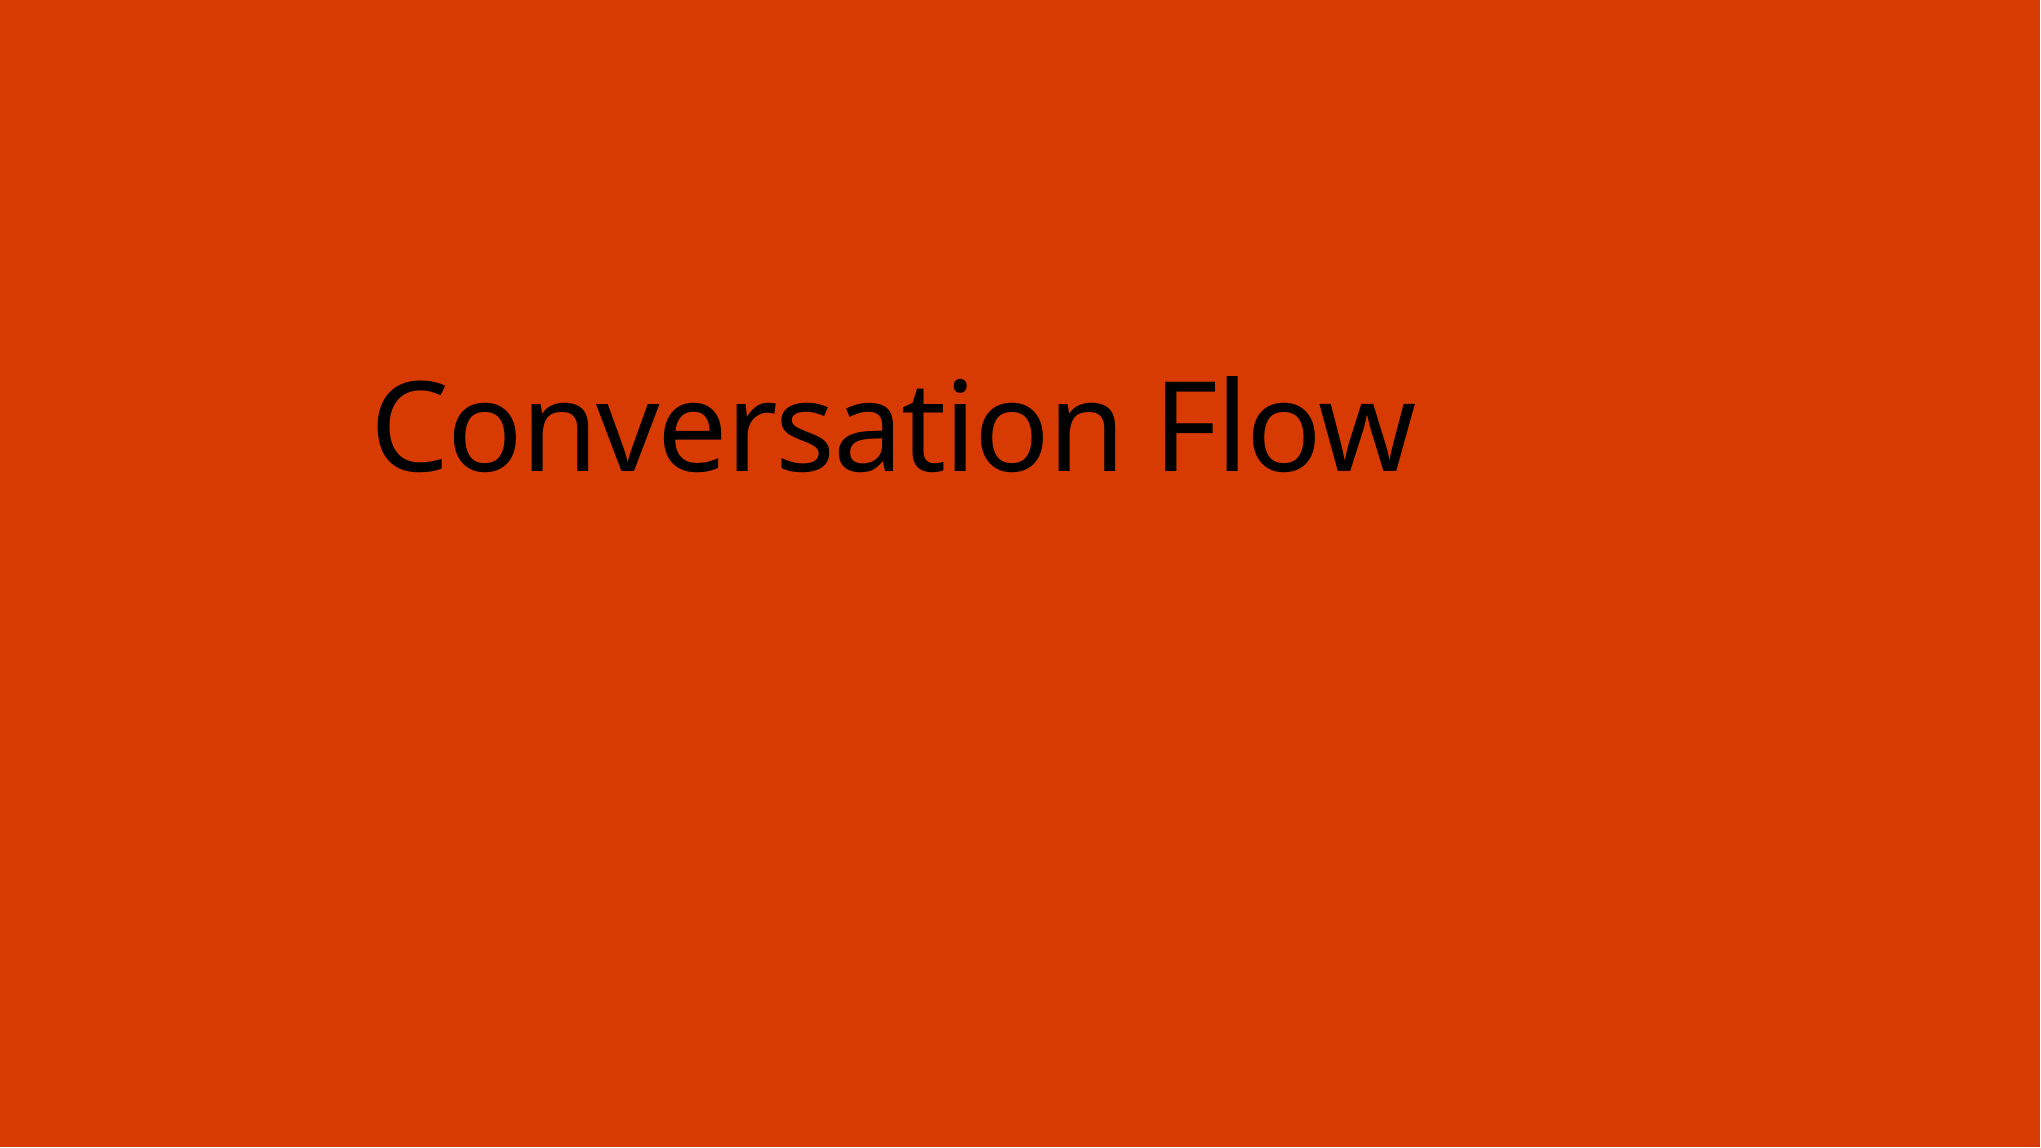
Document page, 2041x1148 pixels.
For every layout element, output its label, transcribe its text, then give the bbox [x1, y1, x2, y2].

title Conversation Flow [346, 348, 1696, 649]
